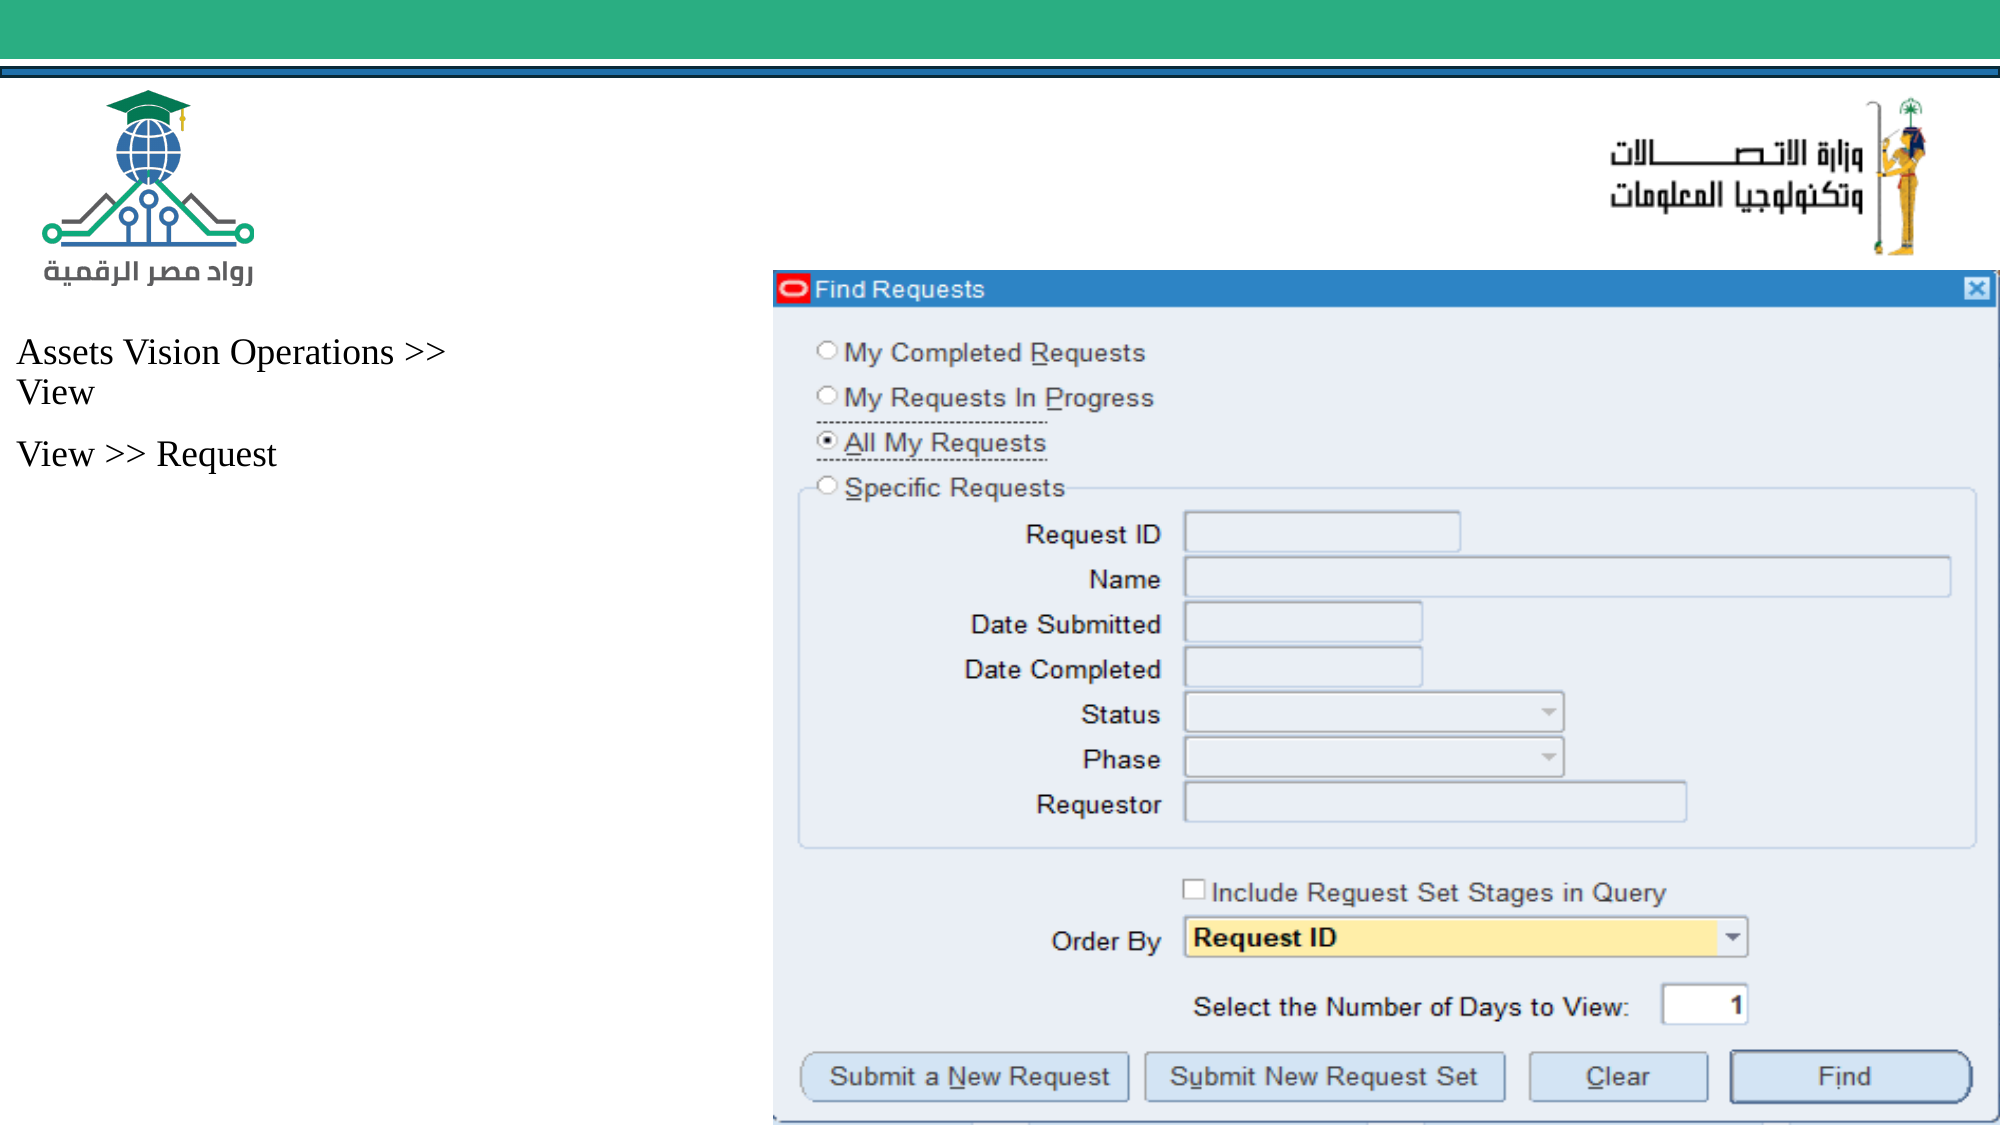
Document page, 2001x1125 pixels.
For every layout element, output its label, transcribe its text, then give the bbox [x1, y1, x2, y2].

picture [772, 269, 2000, 1125]
text_box Assets Vision Operations >> View View >> Request [1, 324, 507, 861]
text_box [0, 0, 2000, 286]
